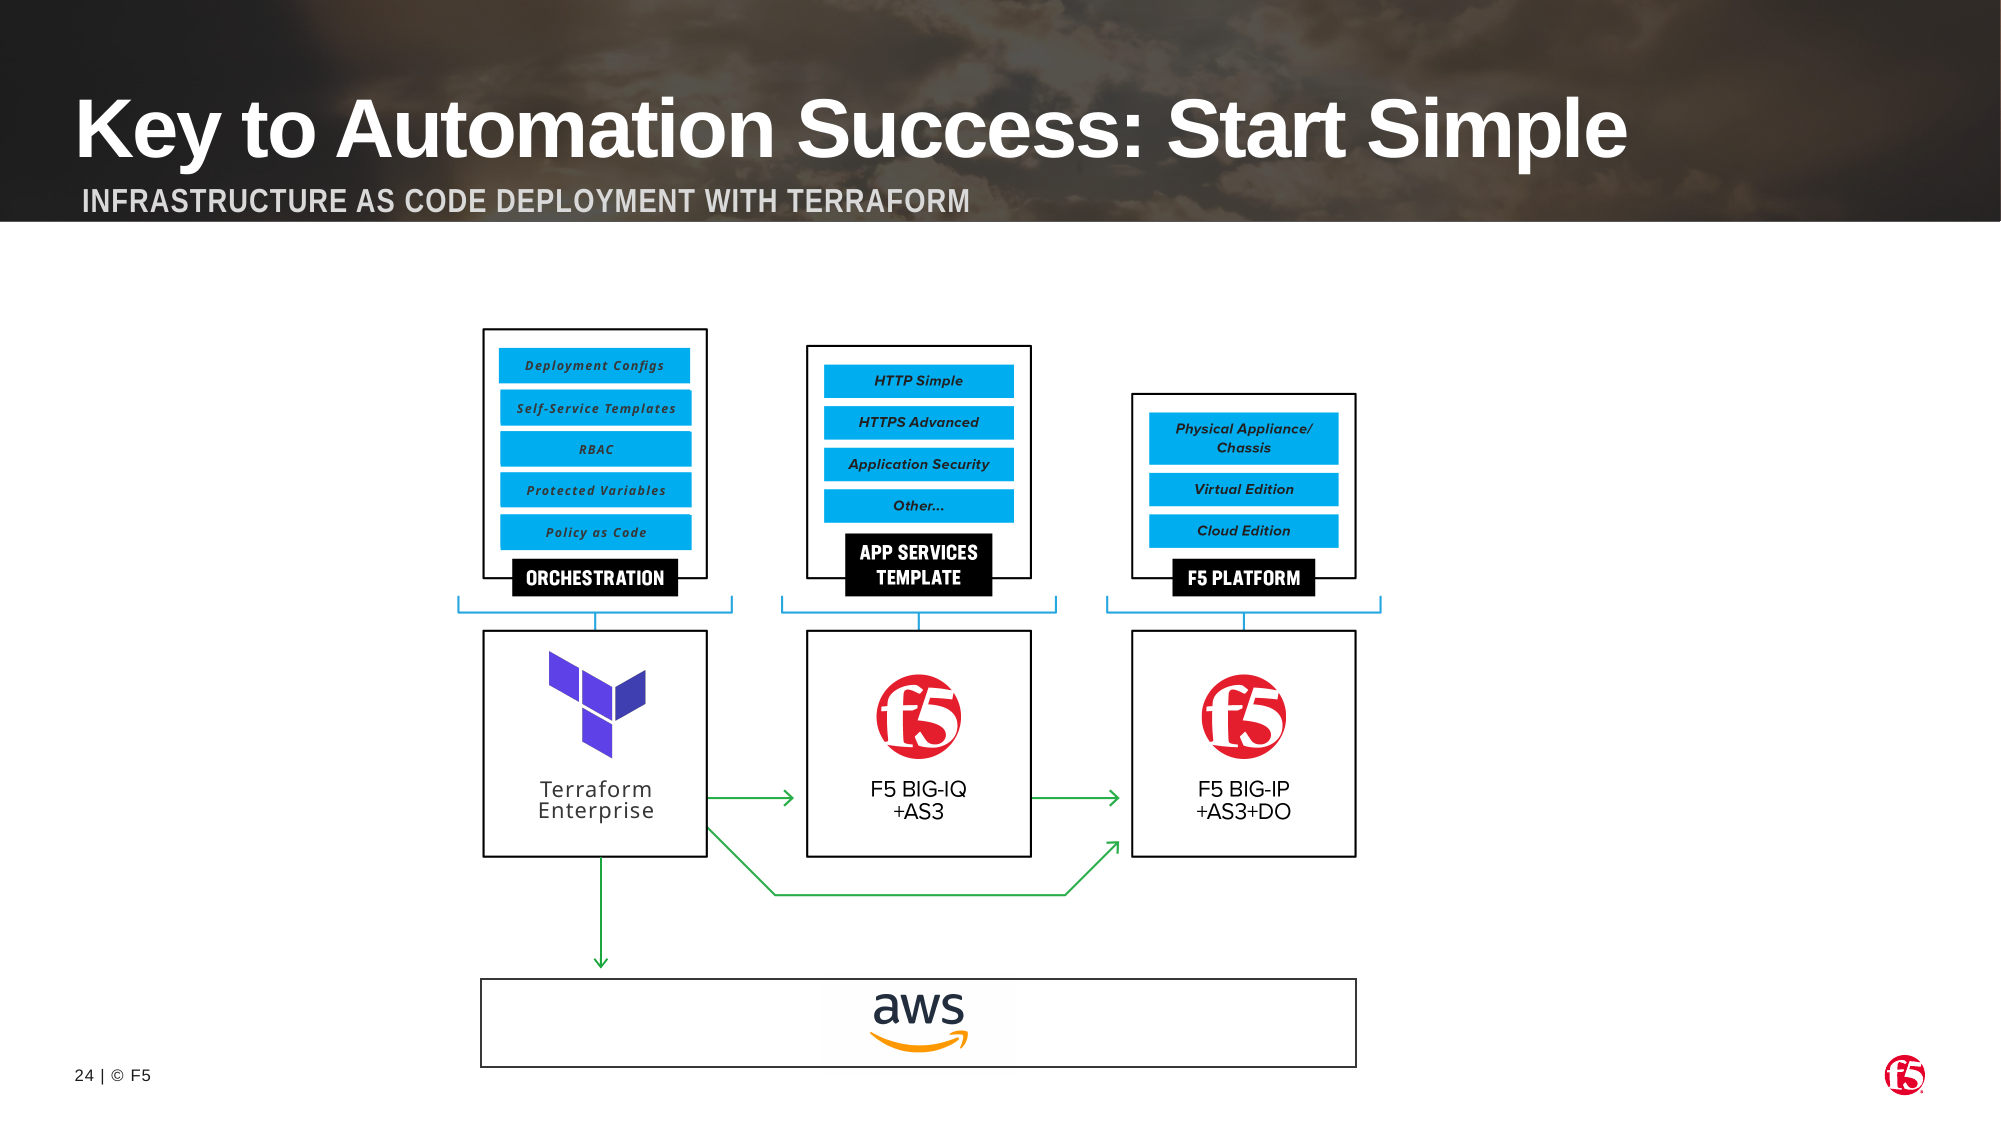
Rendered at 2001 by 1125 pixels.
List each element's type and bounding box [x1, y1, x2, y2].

picture [387, 253, 1613, 969]
text_box [481, 972, 1357, 1074]
text_box [0, 0, 2000, 223]
